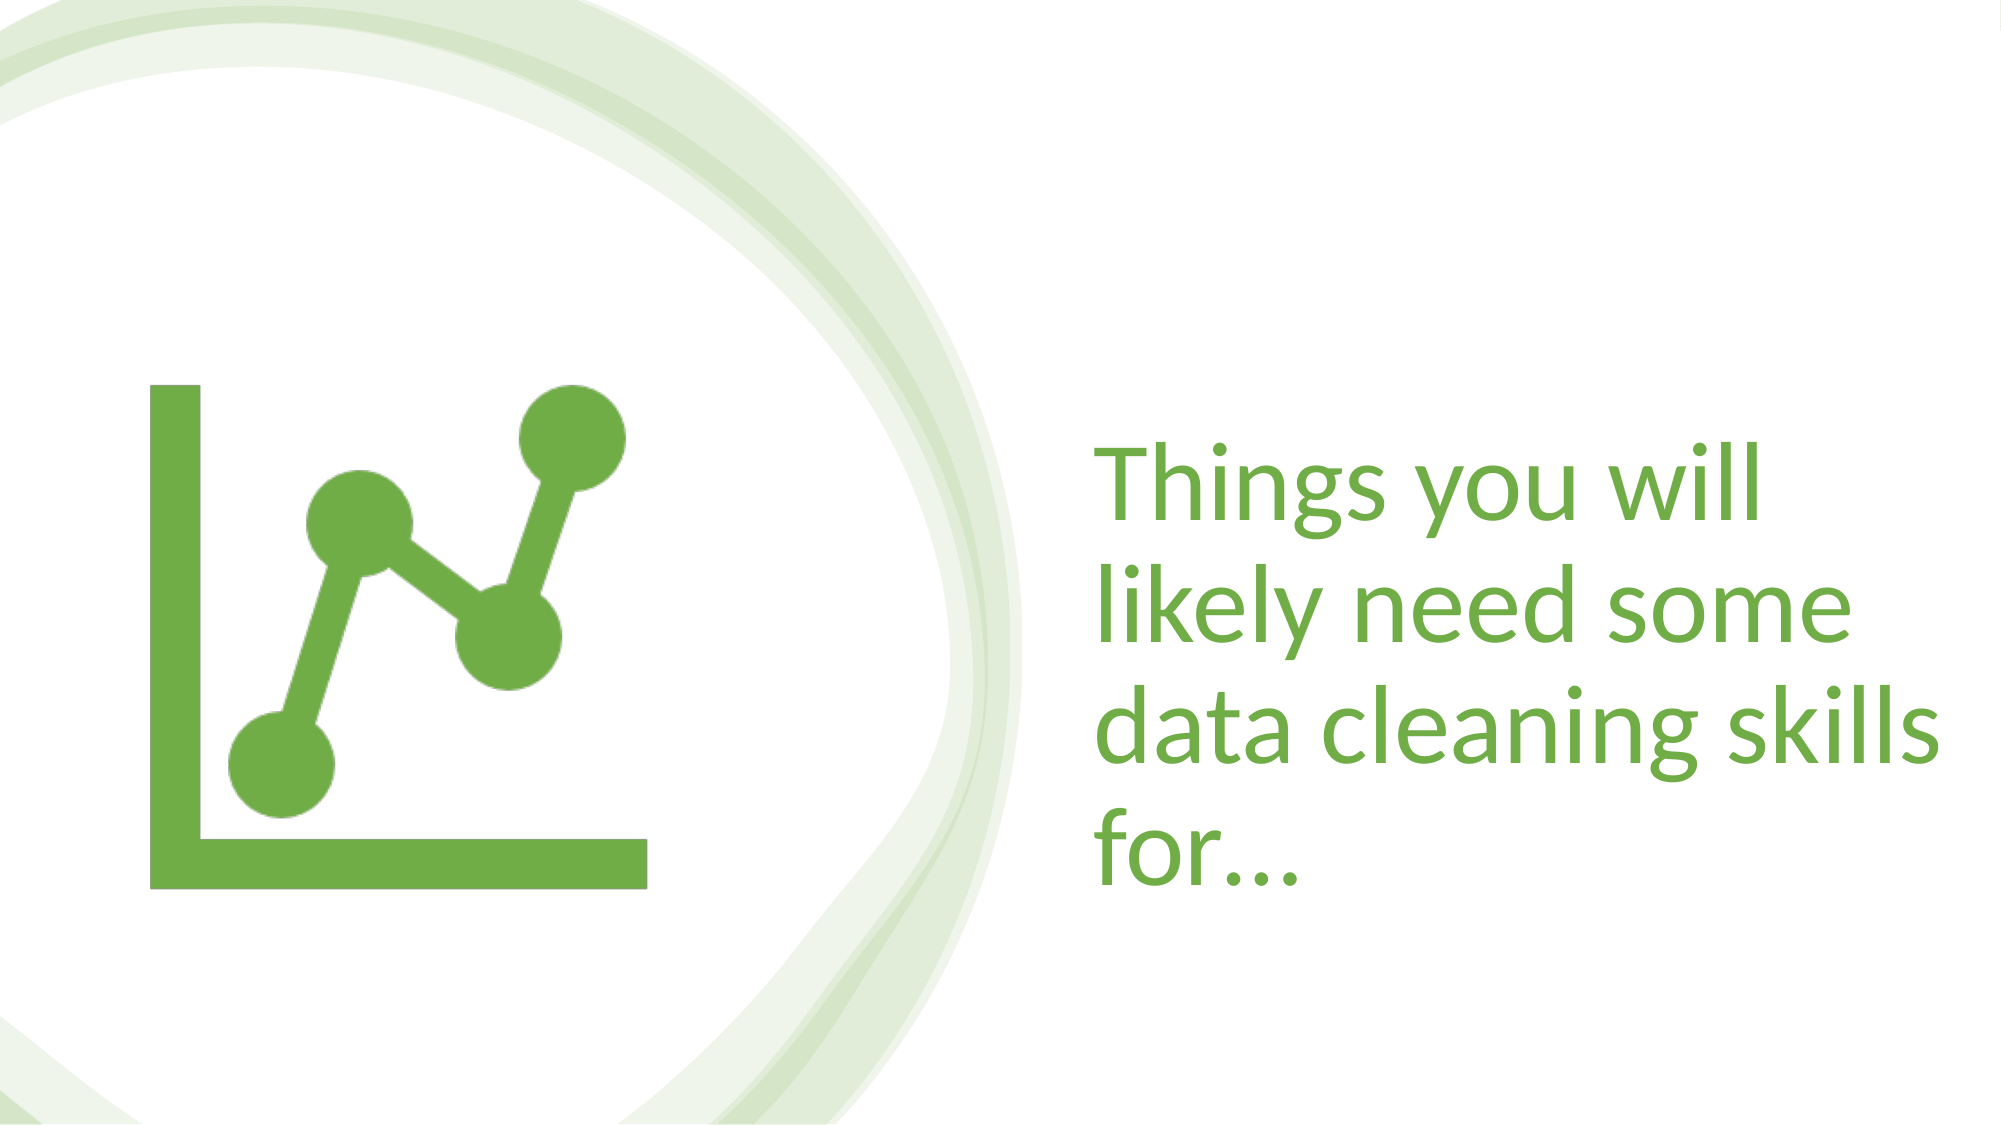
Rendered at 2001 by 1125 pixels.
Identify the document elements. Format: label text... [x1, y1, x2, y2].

title Things you will likely need some data cleaning skills for… [1078, 416, 1975, 752]
text_box [1025, 0, 2000, 1125]
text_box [0, 0, 1023, 1125]
